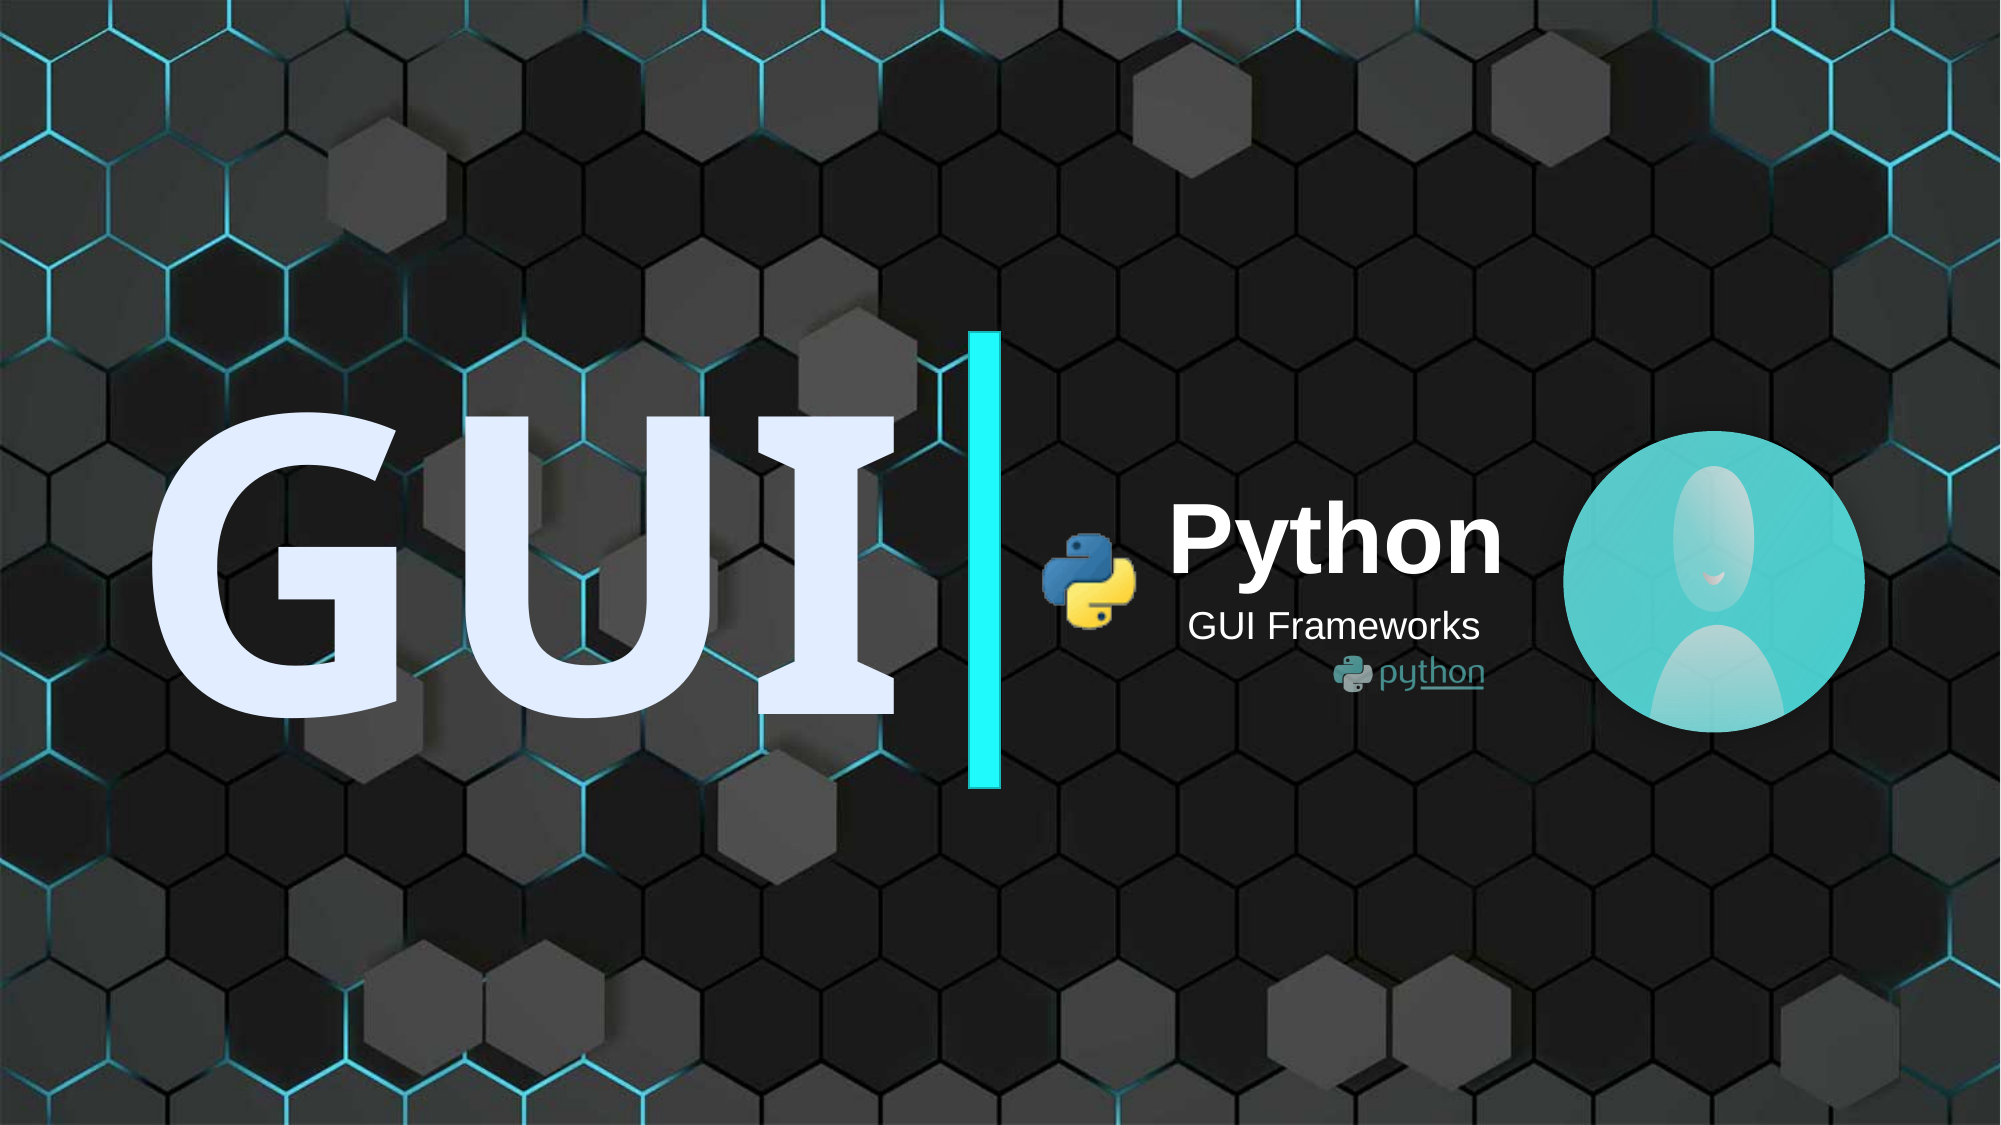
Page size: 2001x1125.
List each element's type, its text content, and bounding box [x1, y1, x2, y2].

text_box [968, 331, 1001, 789]
picture [0, 0, 2001, 1125]
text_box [1152, 464, 1563, 655]
text_box GUI [114, 290, 923, 806]
